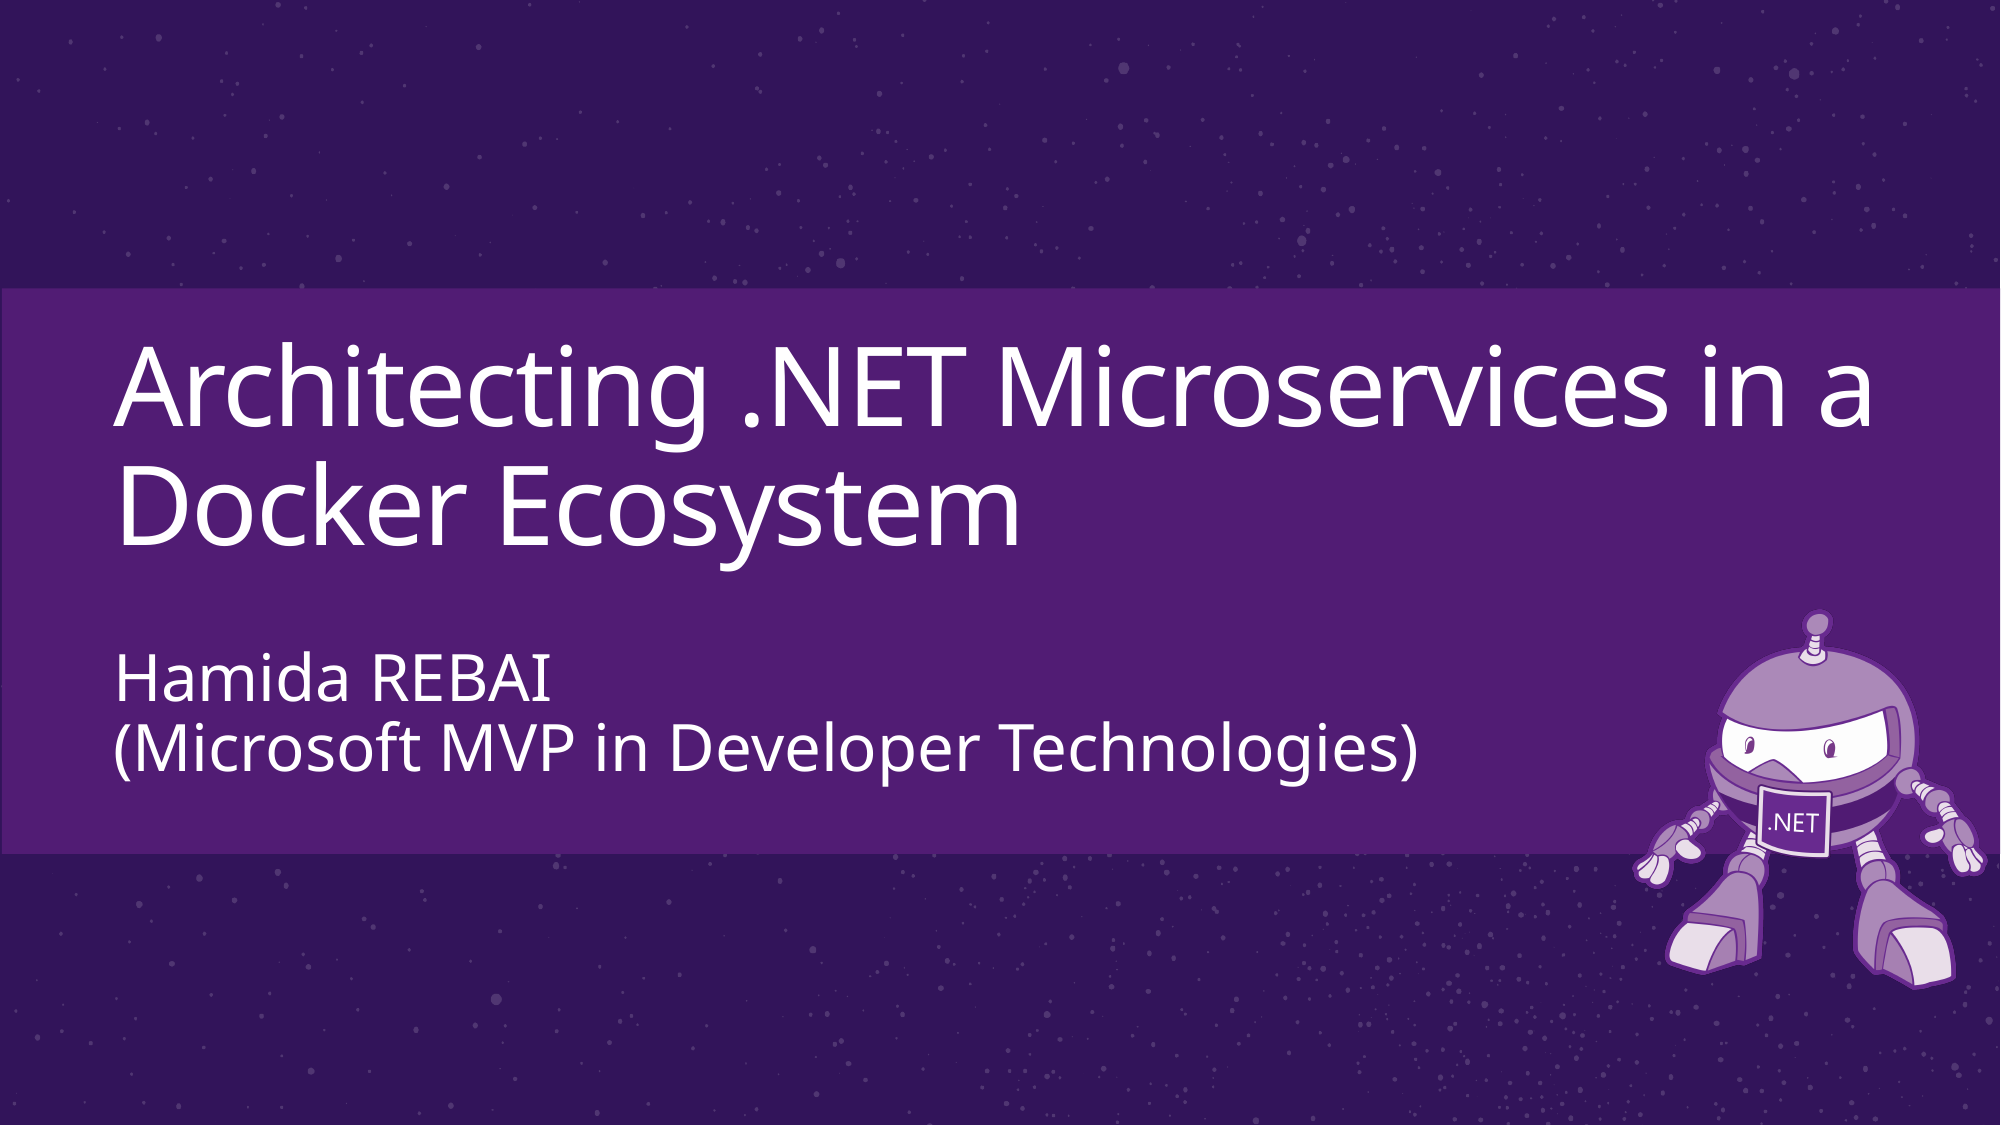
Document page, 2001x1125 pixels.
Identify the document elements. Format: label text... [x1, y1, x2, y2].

list Hamida REBAI (Microsoft MVP in Developer Technologies) [89, 626, 1707, 819]
picture [0, 0, 2000, 1125]
title Architecting .NET Microservices in a Docker Ecosystem [89, 315, 1904, 610]
